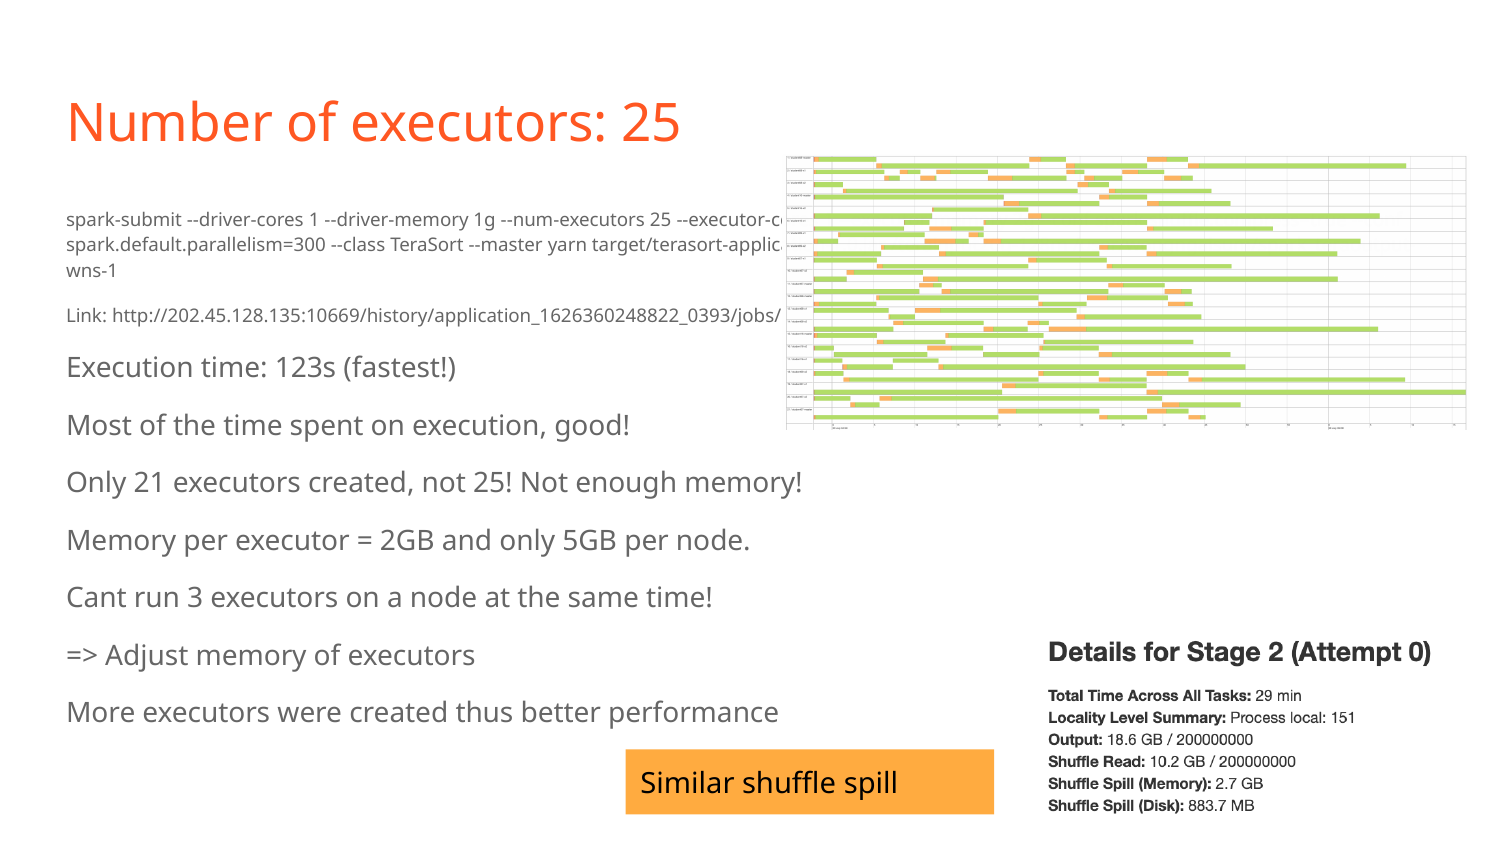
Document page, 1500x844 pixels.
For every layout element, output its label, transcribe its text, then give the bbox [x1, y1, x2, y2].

picture [1025, 625, 1470, 831]
title Number of executors: 25 [51, 72, 1449, 167]
text_box Similar shuffle spill [625, 749, 995, 815]
picture [782, 154, 1470, 430]
list spark-submit --driver-cores 1 --driver-memory 1g --num-executors 25 --executor-cores 1 --executor-memory 2g --conf spark.shuffle.compress=true --conf spark.default.parallelism=300 --class TeraSort --master yarn target/terasort-application-1.0.jar /terainput20g-128m /user/wongngaisum/spark_teraoutput-wns-1 Link: http://202.45.128.135:10669/history/application_1626360248822_0393/jobs/ Execution time: 123s (fastest!) Most of the time spent on execution, good! Only 21 executors created, not 25! Not enough memory! Memory per executor = 2GB and only 5GB per node. Cant run 3 executors on a node at the same time! => Adjust memory of executors More executors were created thus better performance [51, 189, 1449, 750]
